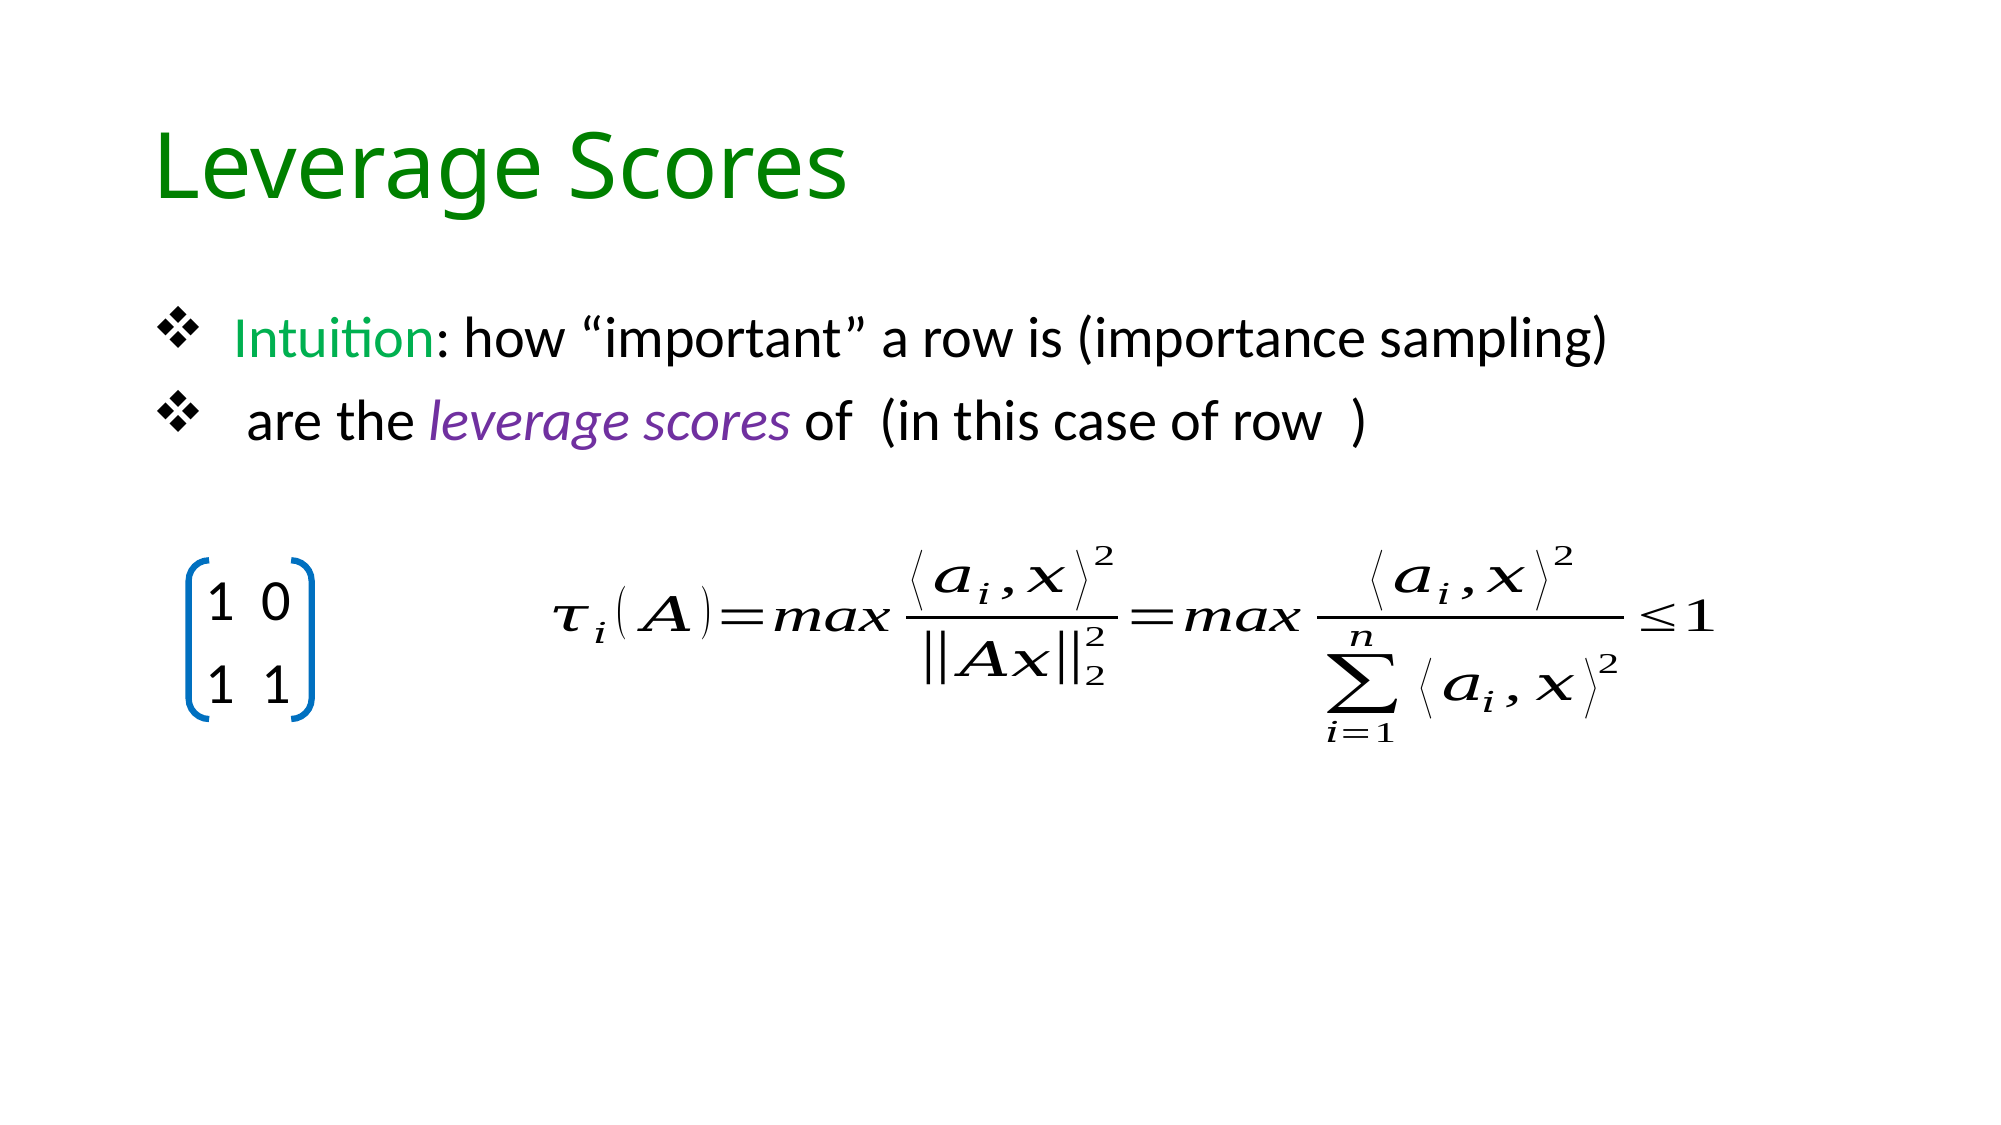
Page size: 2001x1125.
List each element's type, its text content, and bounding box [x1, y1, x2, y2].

title Leverage Scores [137, 59, 1863, 278]
text_box [794, 299, 1730, 396]
text_box [188, 559, 313, 720]
text_box 1 0 1 1 [190, 562, 327, 732]
